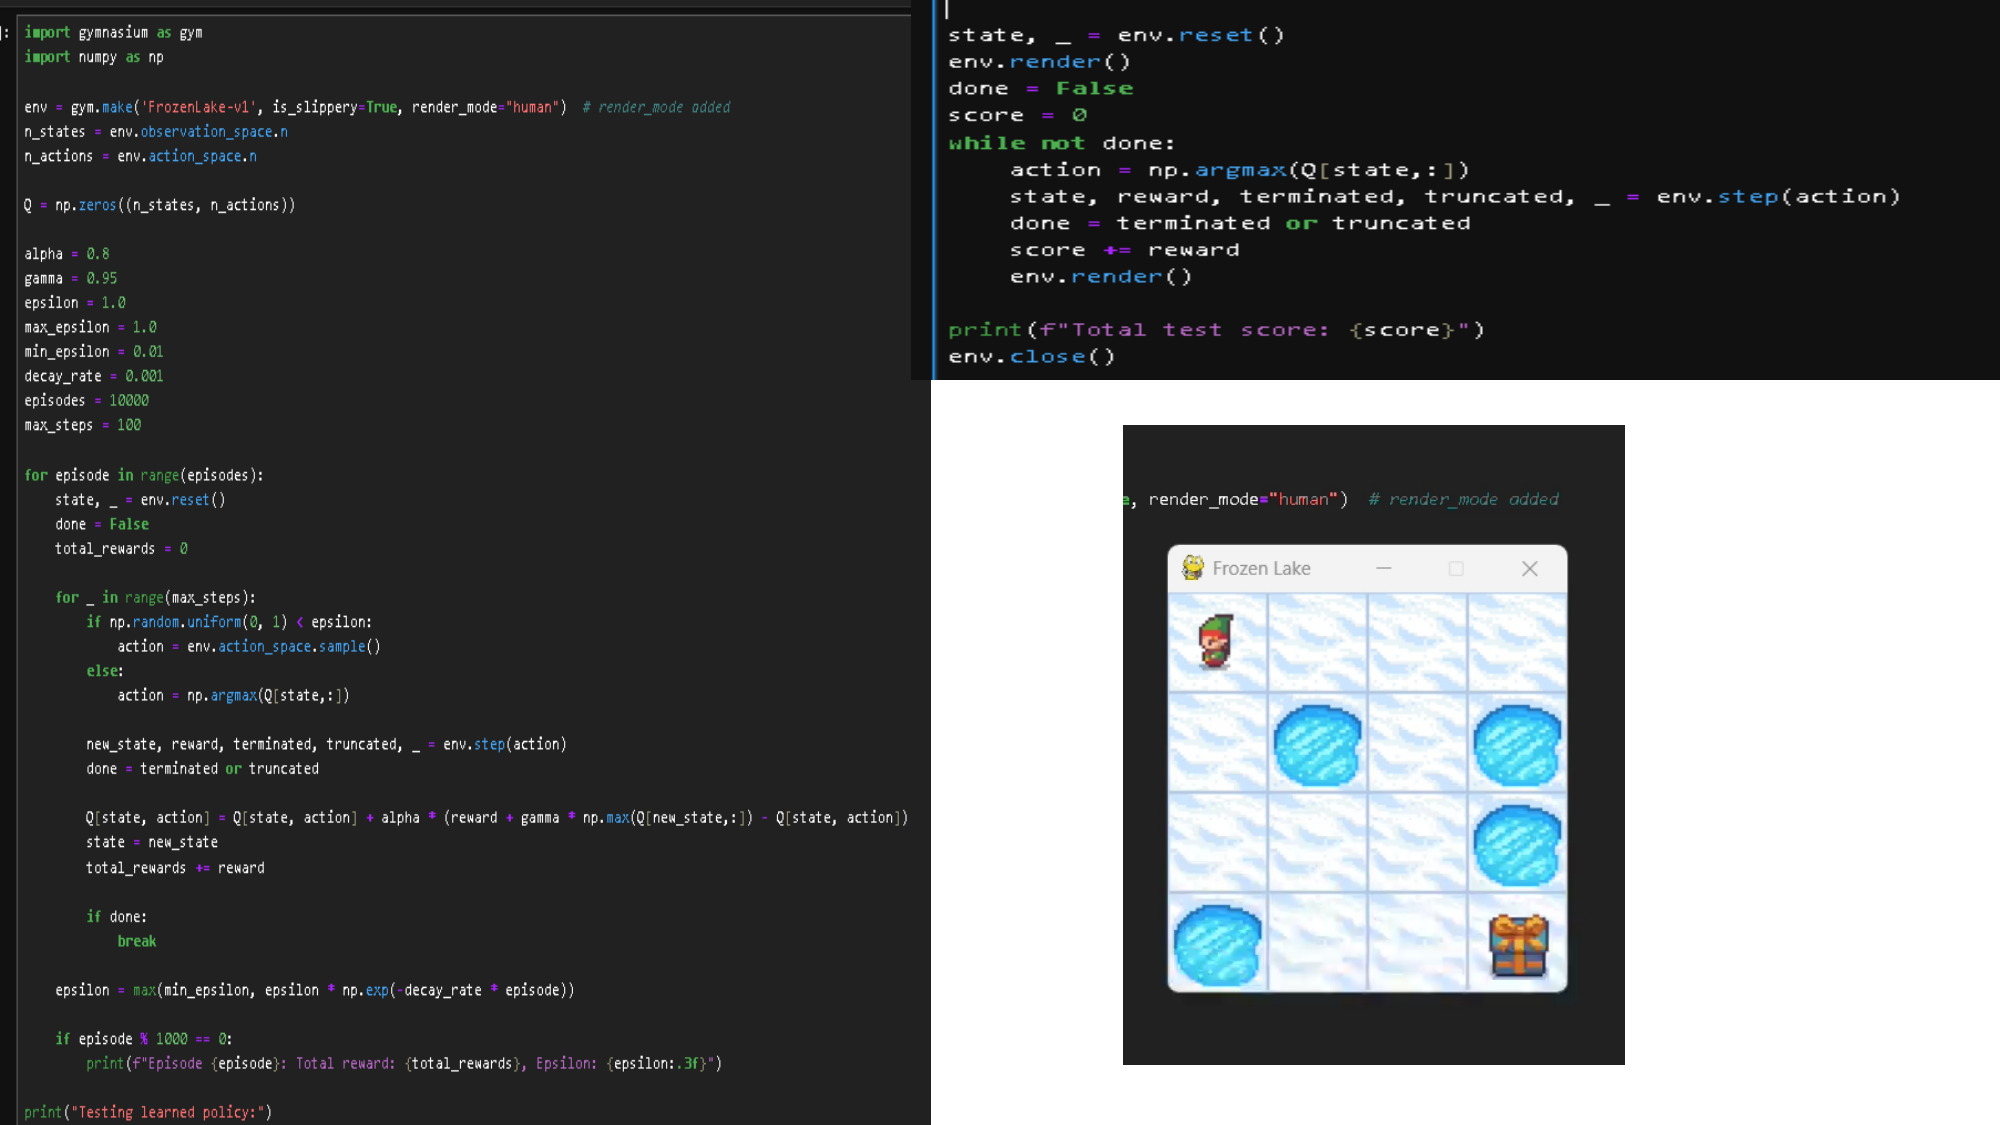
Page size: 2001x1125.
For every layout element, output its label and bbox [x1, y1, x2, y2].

picture [911, 0, 2000, 380]
text_box [1122, 424, 1626, 1066]
list [0, 0, 931, 1125]
